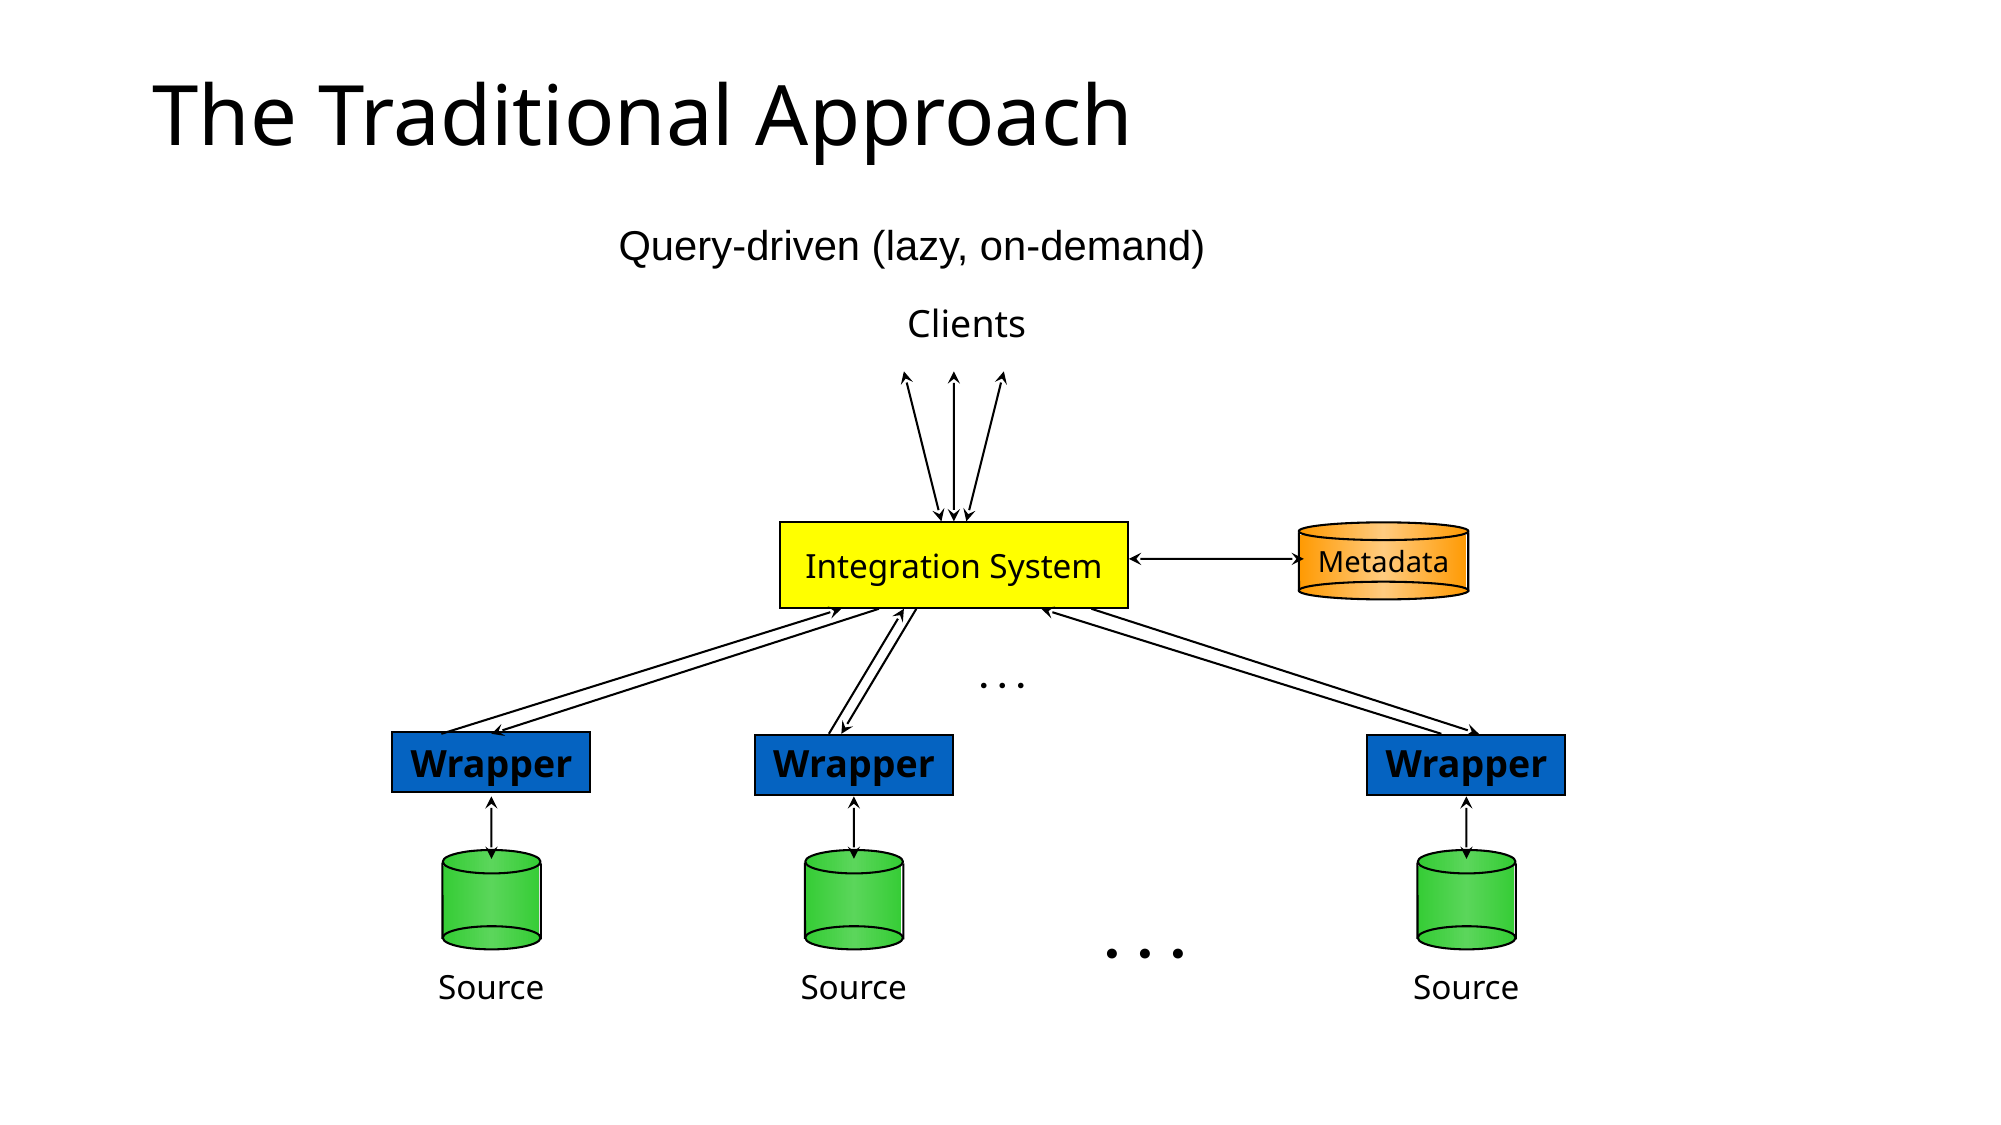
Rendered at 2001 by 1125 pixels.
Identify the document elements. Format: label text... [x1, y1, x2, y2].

text_box [1041, 606, 1056, 619]
text_box Integration System [790, 537, 1119, 593]
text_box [1417, 849, 1516, 950]
text_box [779, 522, 1128, 608]
text_box Query-driven (lazy, on-demand) [603, 211, 1879, 325]
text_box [804, 849, 904, 950]
text_box [841, 720, 854, 732]
text_box [1468, 724, 1477, 732]
text_box [1291, 552, 1297, 566]
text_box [442, 849, 541, 950]
text_box [994, 371, 1007, 385]
text_box [947, 508, 961, 522]
text_box [1128, 552, 1142, 566]
text_box [754, 734, 953, 796]
text_box . . . [1088, 883, 1203, 979]
text_box [1460, 796, 1473, 809]
text_box Source [785, 958, 923, 1014]
text_box [947, 371, 961, 384]
text_box [900, 371, 913, 385]
text_box [1367, 734, 1566, 796]
text_box [963, 507, 976, 522]
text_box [1297, 522, 1469, 600]
text_box Clients [891, 325, 1042, 353]
text_box Source [1397, 958, 1535, 1014]
text_box [892, 608, 904, 623]
text_box [932, 507, 945, 522]
text_box Wrapper [1370, 732, 1563, 793]
text_box Source [422, 958, 560, 1014]
text_box Wrapper [757, 732, 950, 793]
text_box Wrapper [395, 732, 588, 793]
text_box [493, 724, 502, 732]
text_box . . . [963, 643, 1042, 704]
text_box [827, 606, 842, 619]
title The Traditional Approach [137, 59, 1863, 278]
text_box [847, 796, 861, 809]
text_box [485, 796, 498, 809]
